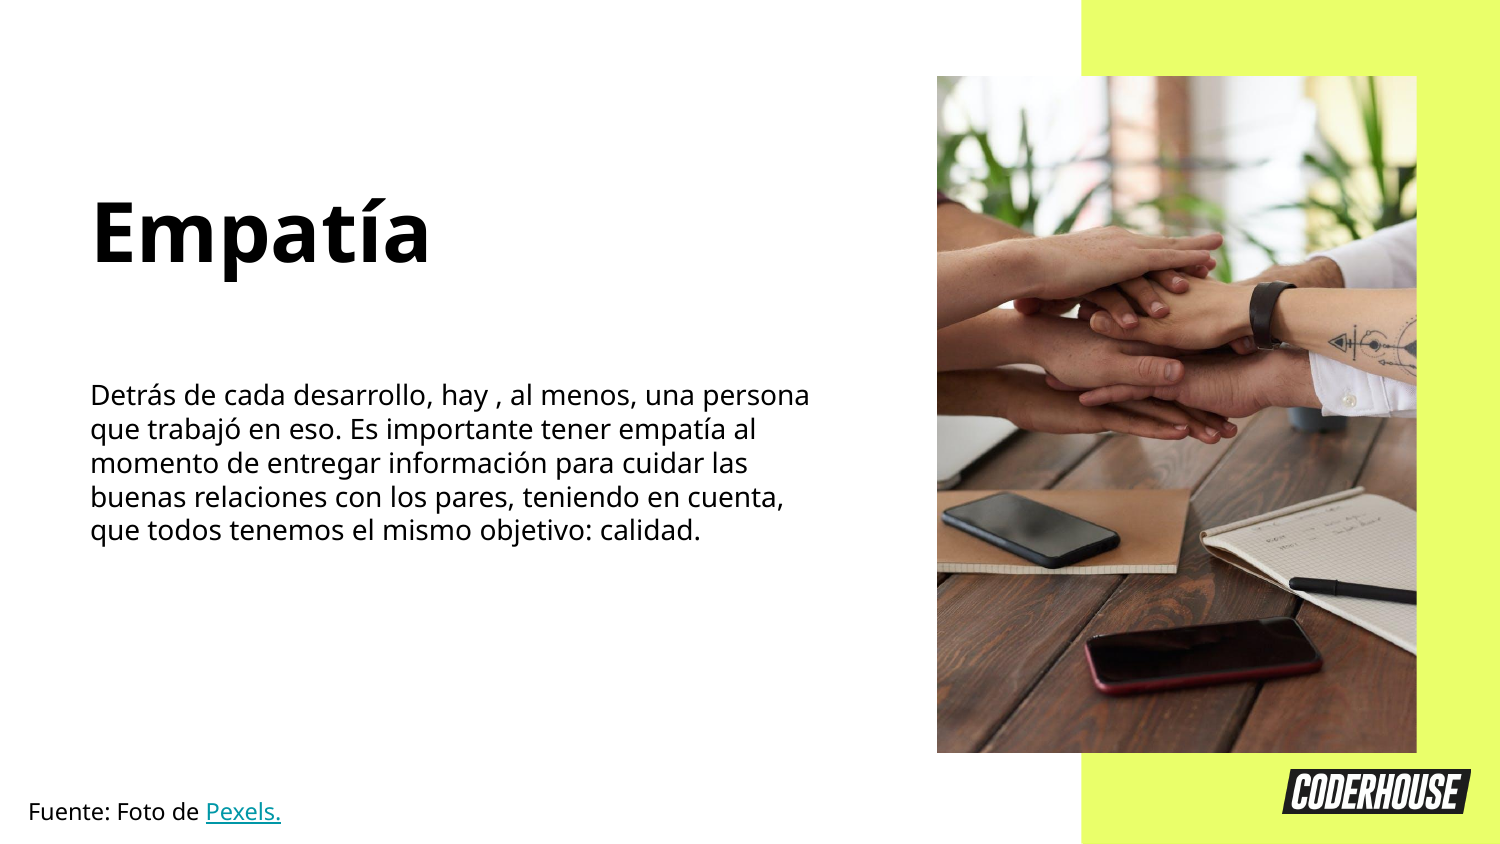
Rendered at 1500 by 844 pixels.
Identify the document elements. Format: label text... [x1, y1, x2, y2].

picture [1281, 769, 1471, 814]
text_box Fuente: Foto de Pexels. [13, 776, 814, 844]
text_box Empatía [75, 175, 851, 296]
text_box Detrás de cada desarrollo, hay , al menos, una persona que trabajó en eso. Es importante tener empatía al momento de entregar información para cuidar las buenas relaciones con los pares, teniendo en cuenta, que todos tenemos el mismo objetivo: calidad. [75, 362, 851, 562]
picture [0, 0, 1417, 844]
